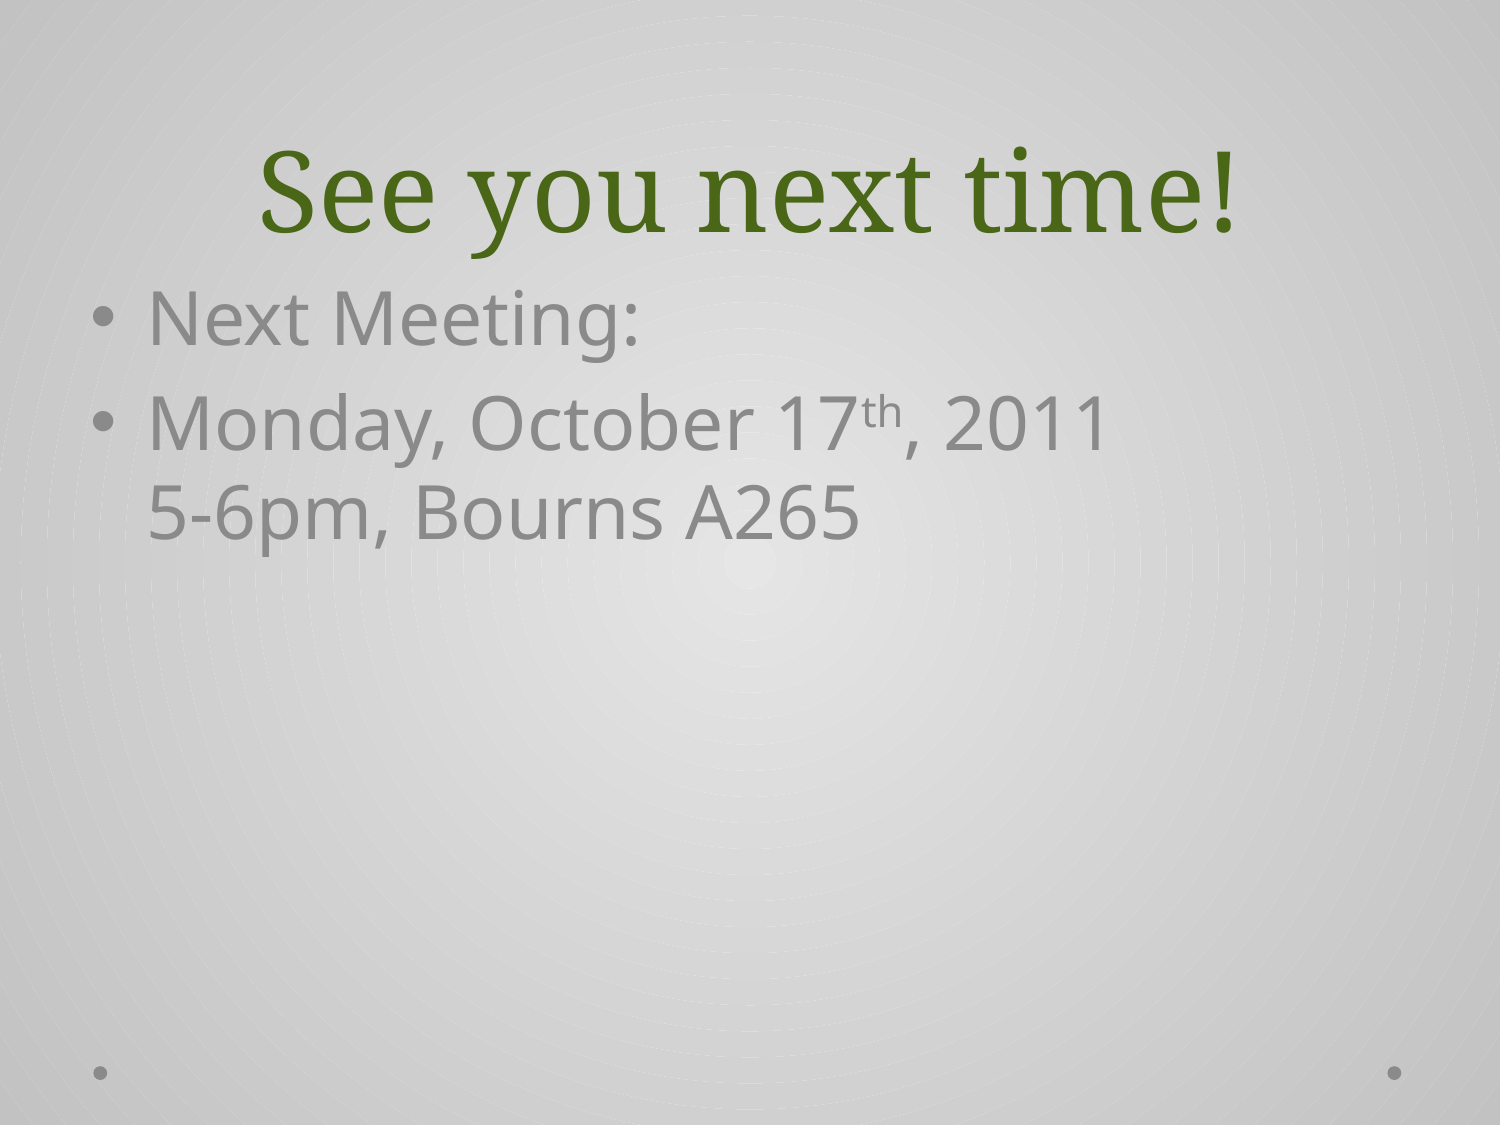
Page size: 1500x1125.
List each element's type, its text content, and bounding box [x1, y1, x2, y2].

list Next Meeting: Monday, October 17th, 2011 5-6pm, Bourns A265 [75, 262, 1425, 1005]
title See you next time! [75, 0, 1425, 262]
